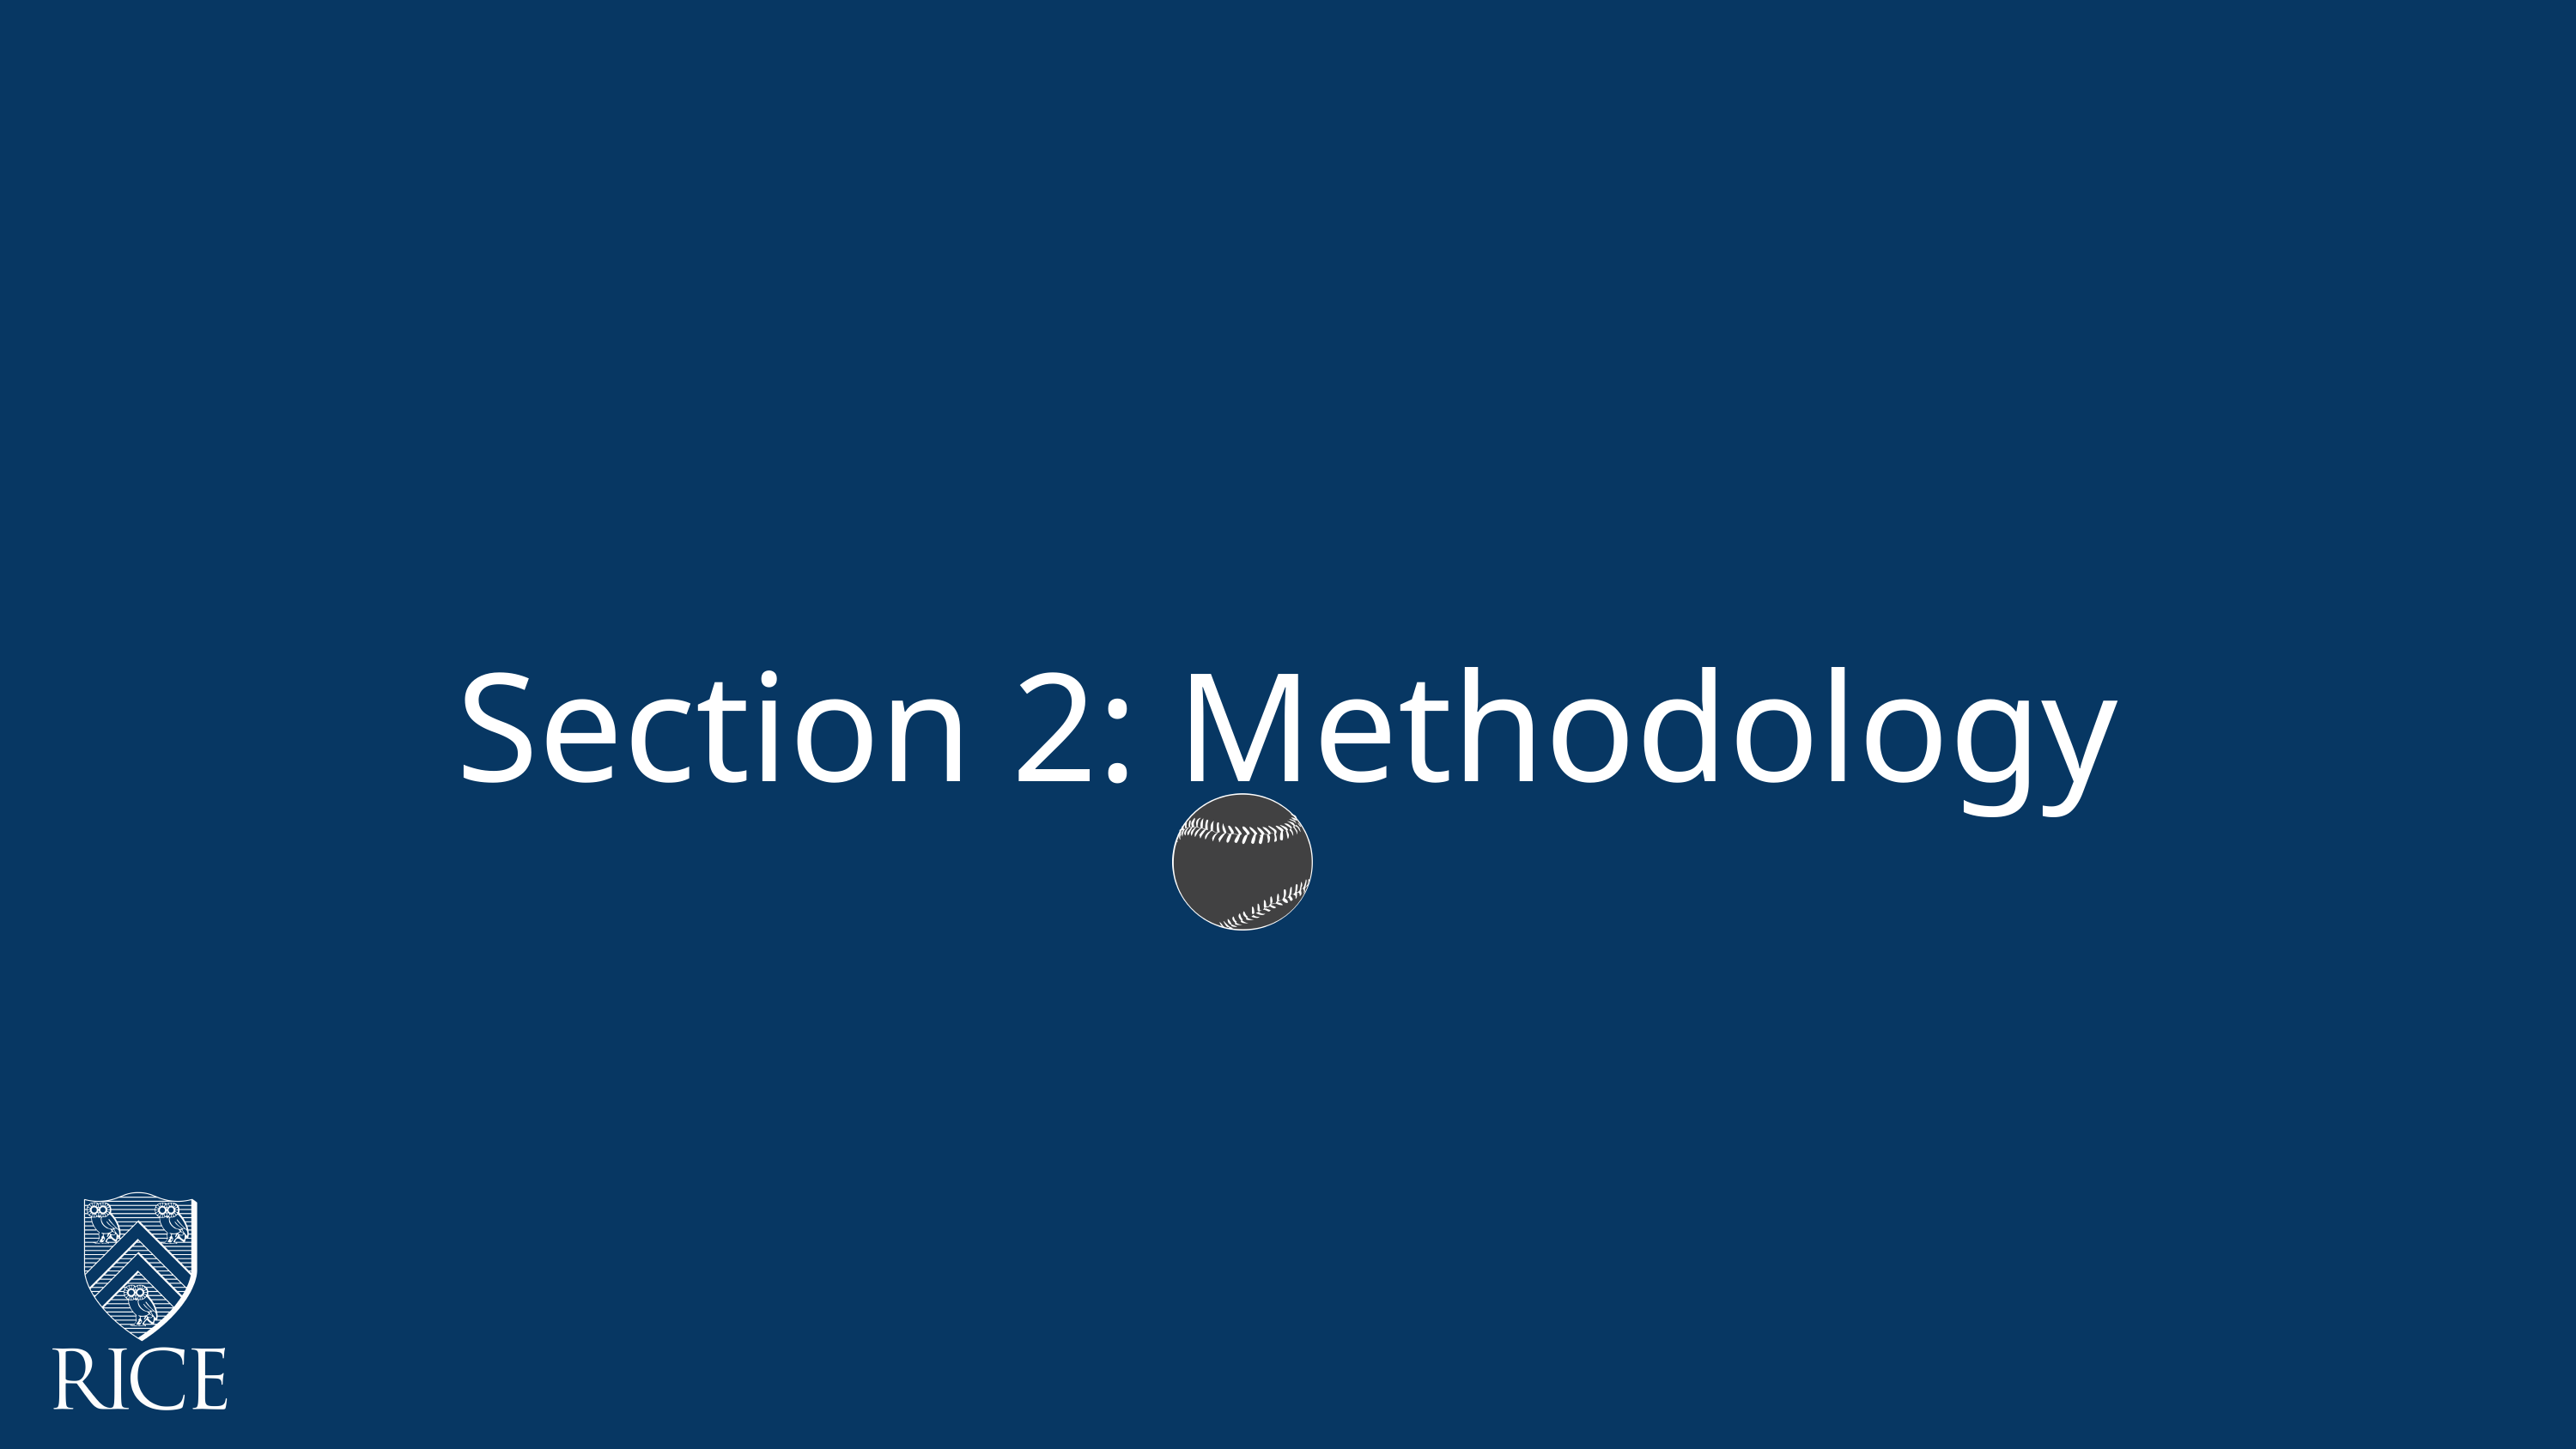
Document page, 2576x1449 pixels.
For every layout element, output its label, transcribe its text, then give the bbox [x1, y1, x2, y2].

title Section 2: Methodology [88, 605, 2488, 843]
picture [1171, 793, 1313, 931]
picture [20, 1182, 258, 1421]
